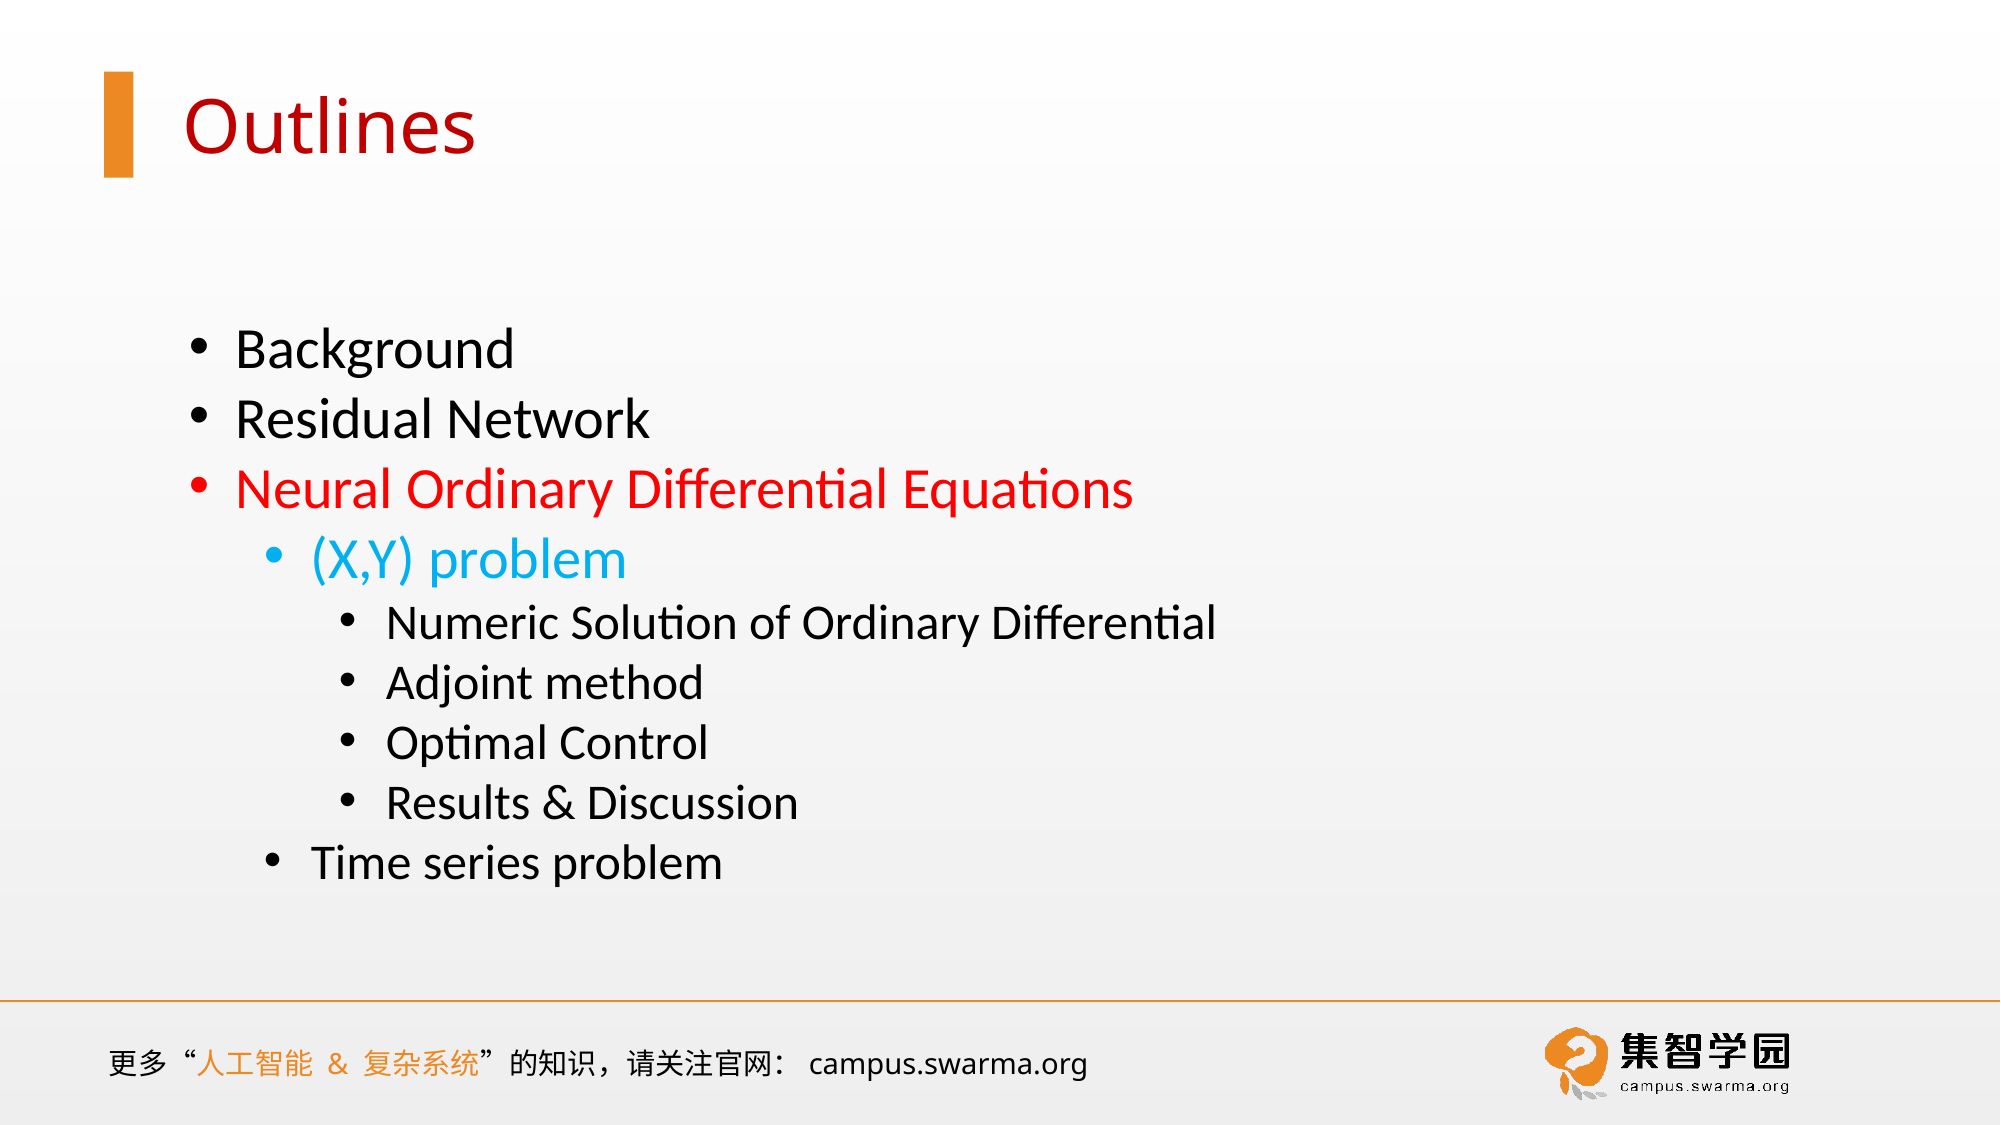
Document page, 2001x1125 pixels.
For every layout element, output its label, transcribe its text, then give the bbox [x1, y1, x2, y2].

picture [1527, 963, 1811, 1125]
text_box Outlines [168, 71, 1246, 177]
text_box 更多“人工智能 & 复杂系统”的知识，请关注官网：campus.swarma.org [94, 1038, 1273, 1088]
text_box [103, 70, 135, 179]
text_box Background Residual Network Neural Ordinary Differential Equations (X,Y) problem Numeric Solution of Ordinary Differential Adjoint method Optimal Control Results & Discussion Time series problem [174, 302, 1233, 898]
